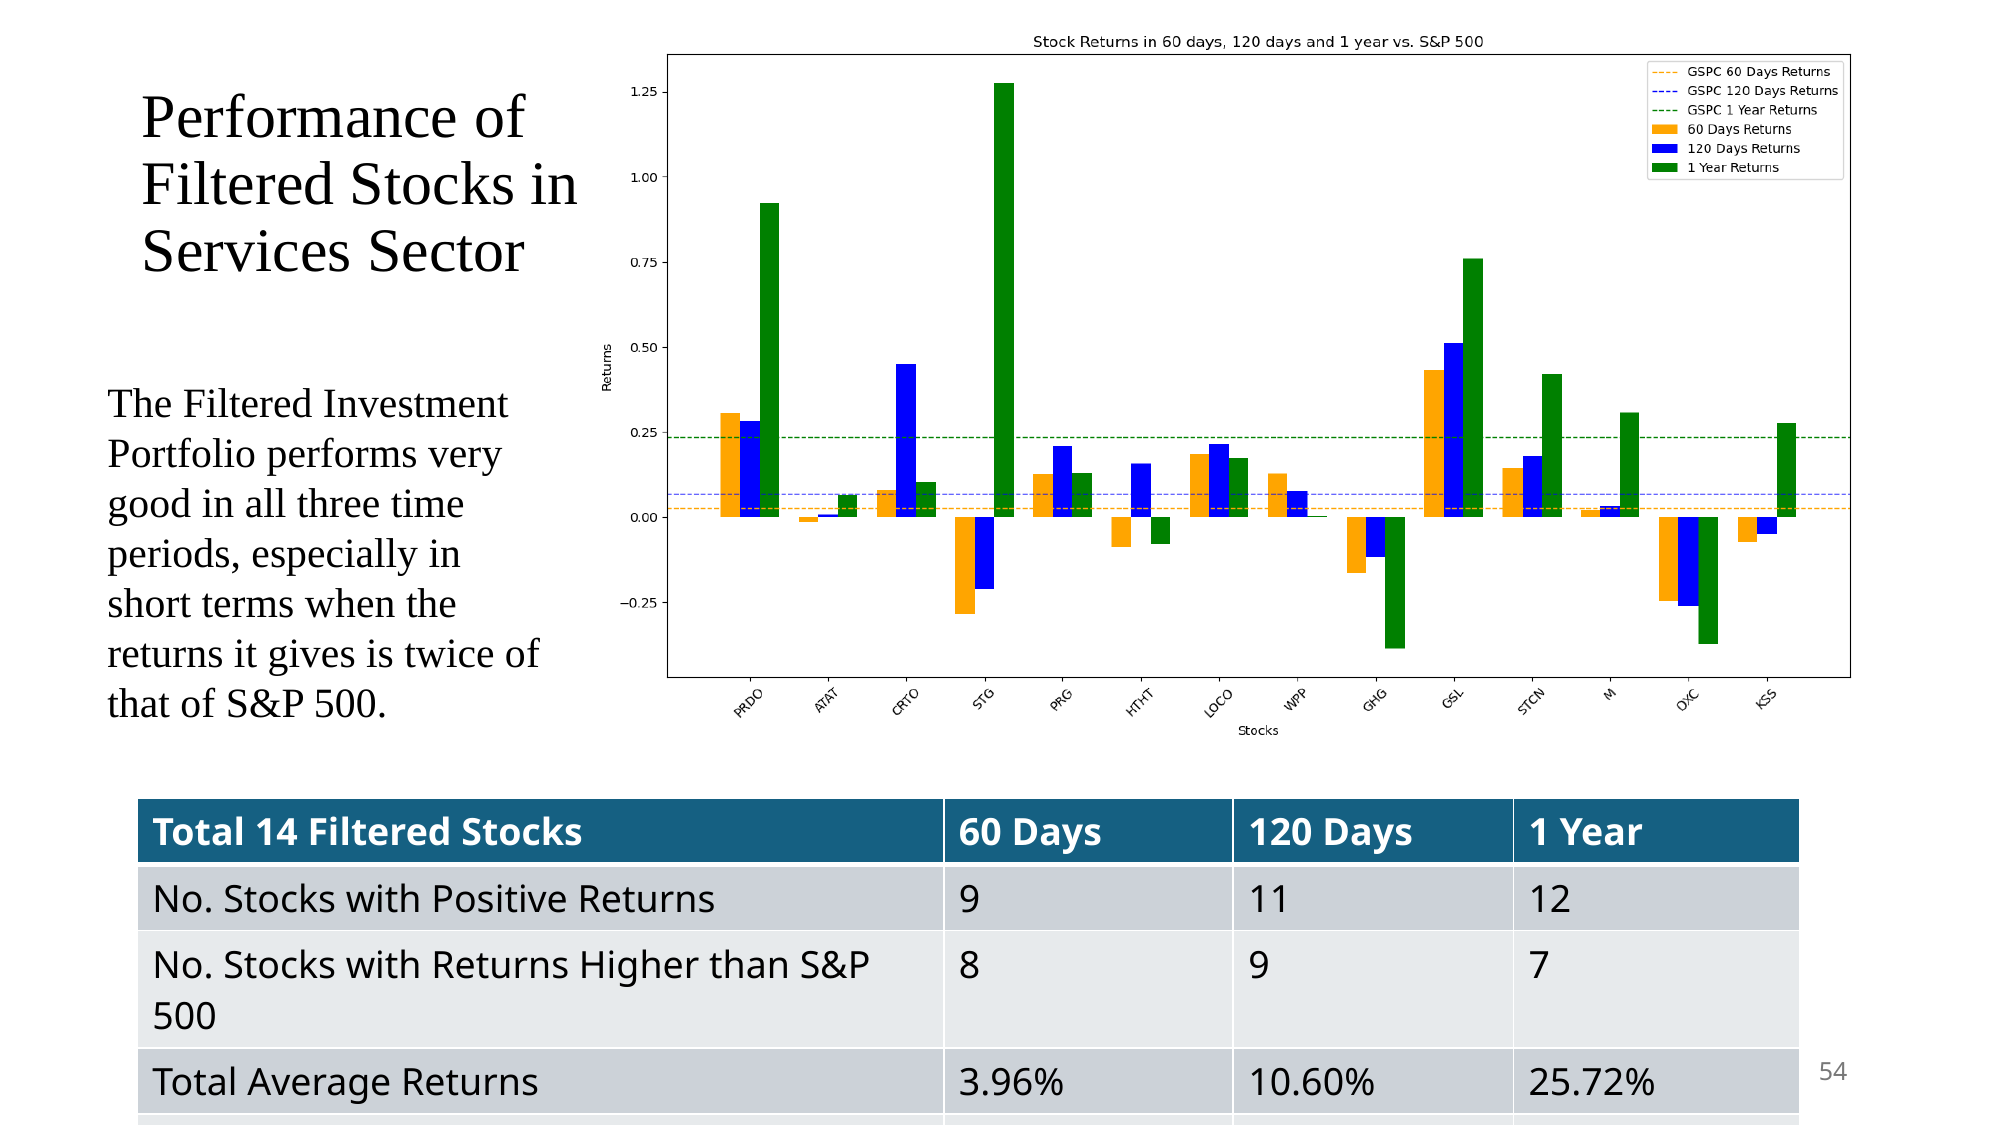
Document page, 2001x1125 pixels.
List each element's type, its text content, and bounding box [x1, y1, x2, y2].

table_cell 3.96% [945, 1049, 1232, 1113]
title Performance of Filtered Stocks in Services Sector [126, 75, 586, 293]
table_header 120 Days [1234, 799, 1513, 862]
table_cell 2.65% [945, 1115, 1232, 1125]
table_cell 23.62% [1514, 1115, 1799, 1125]
table_cell No. Stocks with Positive Returns [138, 867, 943, 930]
table_cell No. Stocks with Returns Higher than S&P 500 [138, 931, 943, 1047]
table_cell Total Average Returns [138, 1049, 943, 1113]
text_box The Filtered Investment Portfolio performs very good in all three time periods, especially in short terms when the returns it gives is twice of that of S&P 500. [92, 368, 566, 733]
table_cell 9 [945, 867, 1232, 930]
table_cell 12 [1514, 867, 1799, 930]
table_cell 8 [945, 931, 1232, 1047]
table_cell 25.72% [1514, 1049, 1799, 1113]
slide_number 54 [1801, 1042, 1863, 1103]
table_header 1 Year [1514, 799, 1799, 862]
table_cell 11 [1234, 867, 1513, 930]
table_header Total 14 Filtered Stocks [138, 799, 943, 862]
table_header 60 Days [945, 799, 1232, 862]
picture [586, 21, 1863, 752]
table_cell Returns of S&P 500 [138, 1115, 943, 1125]
table_cell 6.89% [1234, 1115, 1513, 1125]
table_cell 10.60% [1234, 1049, 1513, 1113]
table_cell 9 [1234, 931, 1513, 1047]
table_cell 7 [1514, 931, 1799, 1047]
